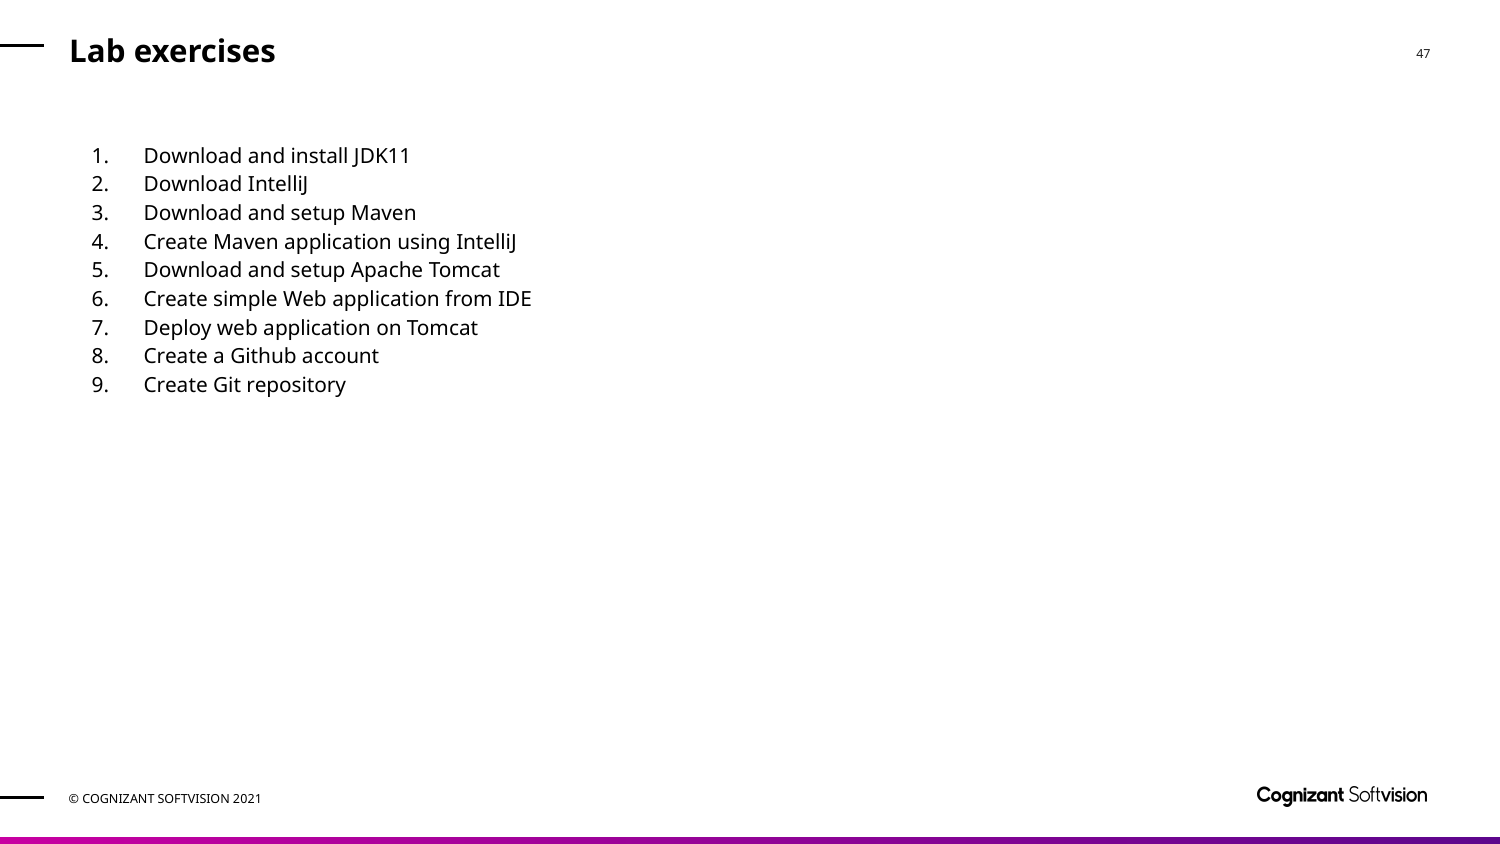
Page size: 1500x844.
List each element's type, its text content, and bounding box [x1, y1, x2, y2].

picture [1257, 786, 1427, 807]
title Lab exercises [69, 28, 1272, 73]
list Download and install JDK11 Download IntelliJ Download and setup Maven Create Maven application using IntelliJ Download and setup Apache Tomcat Create simple Web application from IDE Deploy web application on Tomcat Create a Github account Create Git repository [68, 138, 1435, 756]
